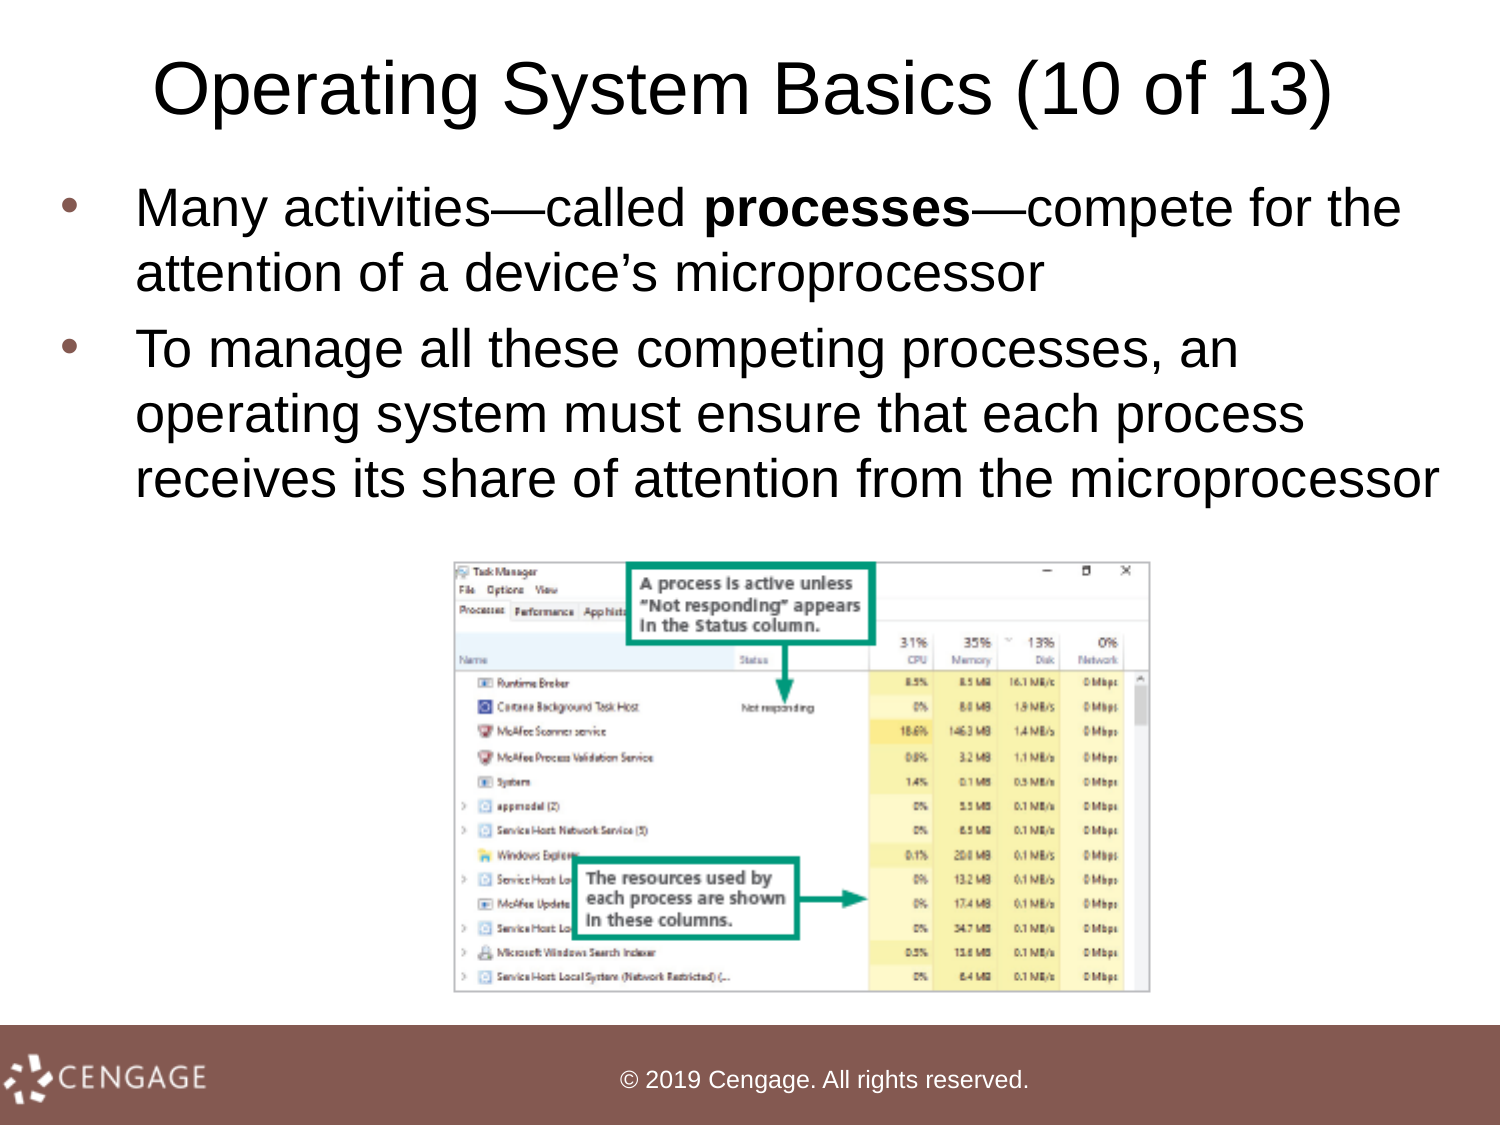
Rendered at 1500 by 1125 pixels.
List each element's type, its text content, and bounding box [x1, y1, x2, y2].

title Operating System Basics (10 of 13) [85, 14, 1403, 155]
list Many activities—called processes—compete for the attention of a device’s microprocessor To manage all these competing processes, an operating system must ensure that each process receives its share of attention from the microprocessor [45, 164, 1467, 517]
picture [0, 1051, 211, 1106]
picture [446, 552, 1161, 1001]
